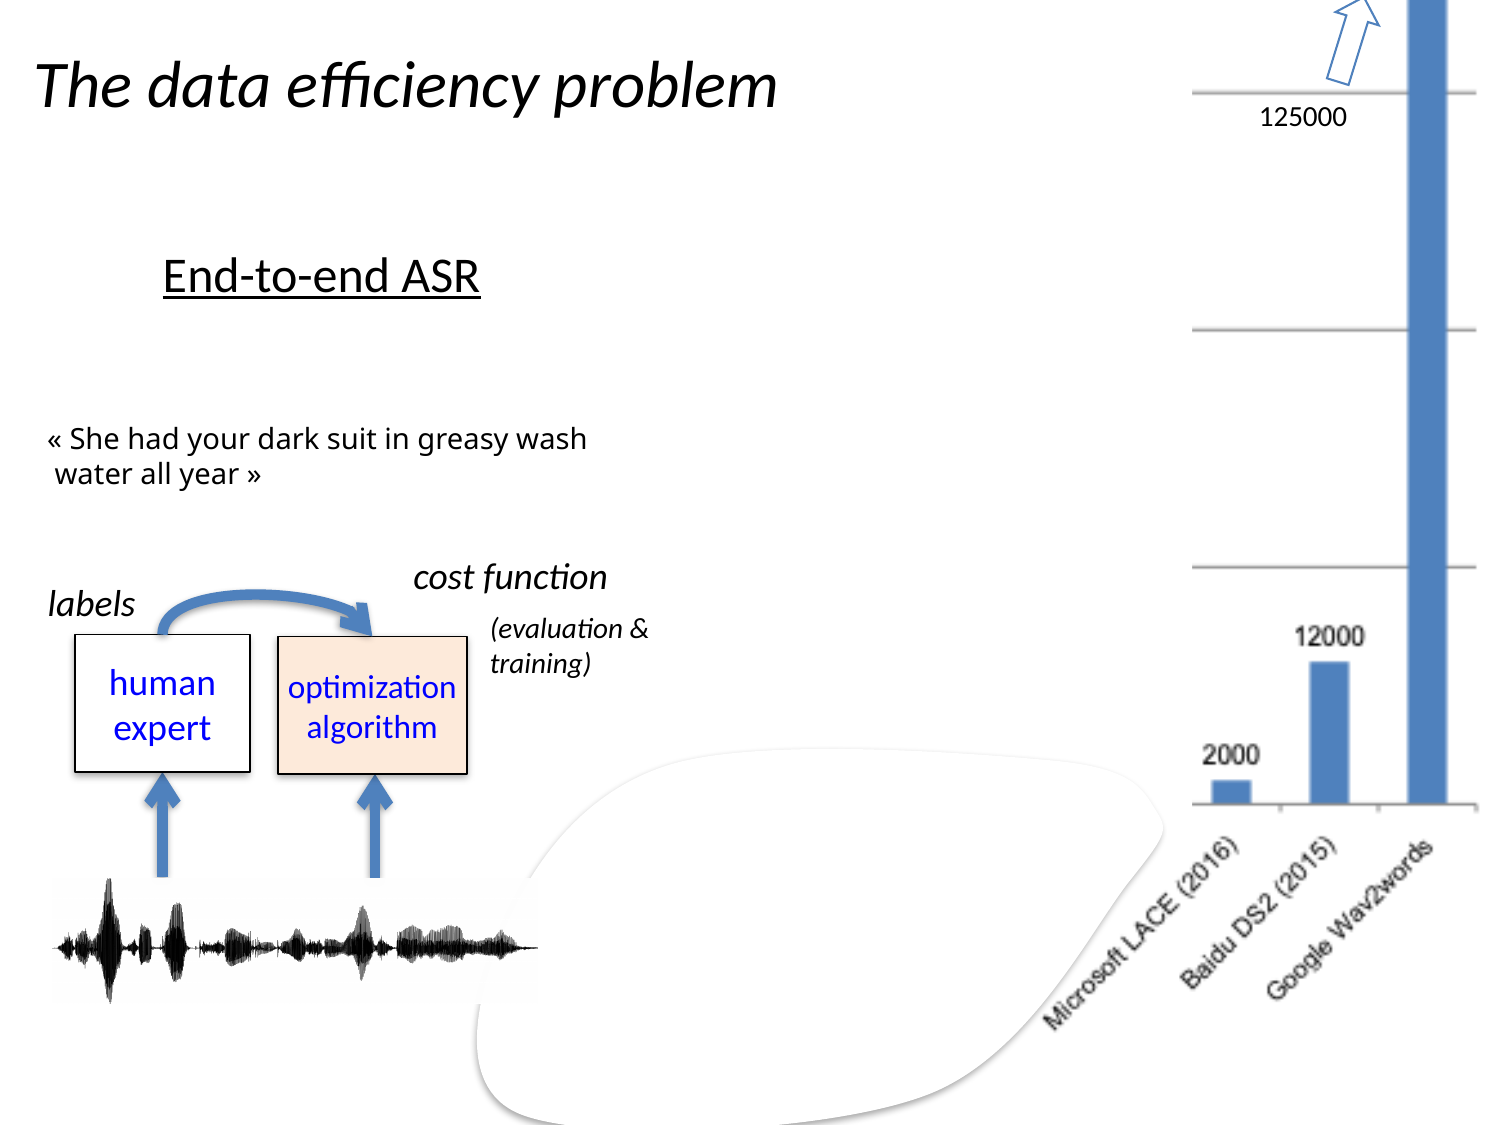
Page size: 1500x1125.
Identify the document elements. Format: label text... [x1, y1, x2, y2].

text_box (evaluation & training) [474, 601, 569, 687]
text_box cost function [398, 544, 569, 605]
title The data efficiency problem [0, 17, 569, 143]
picture [574, 0, 1500, 1125]
text_box End-to-end ASR [147, 235, 496, 310]
text_box [476, 826, 569, 1125]
text_box labels [33, 571, 151, 632]
picture [51, 878, 538, 1004]
text_box human expert [74, 634, 251, 773]
text_box optimization algorithm [277, 636, 468, 775]
text_box « She had your dark suit in greasy wash water all year » [32, 412, 569, 498]
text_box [1246, 0, 1374, 141]
